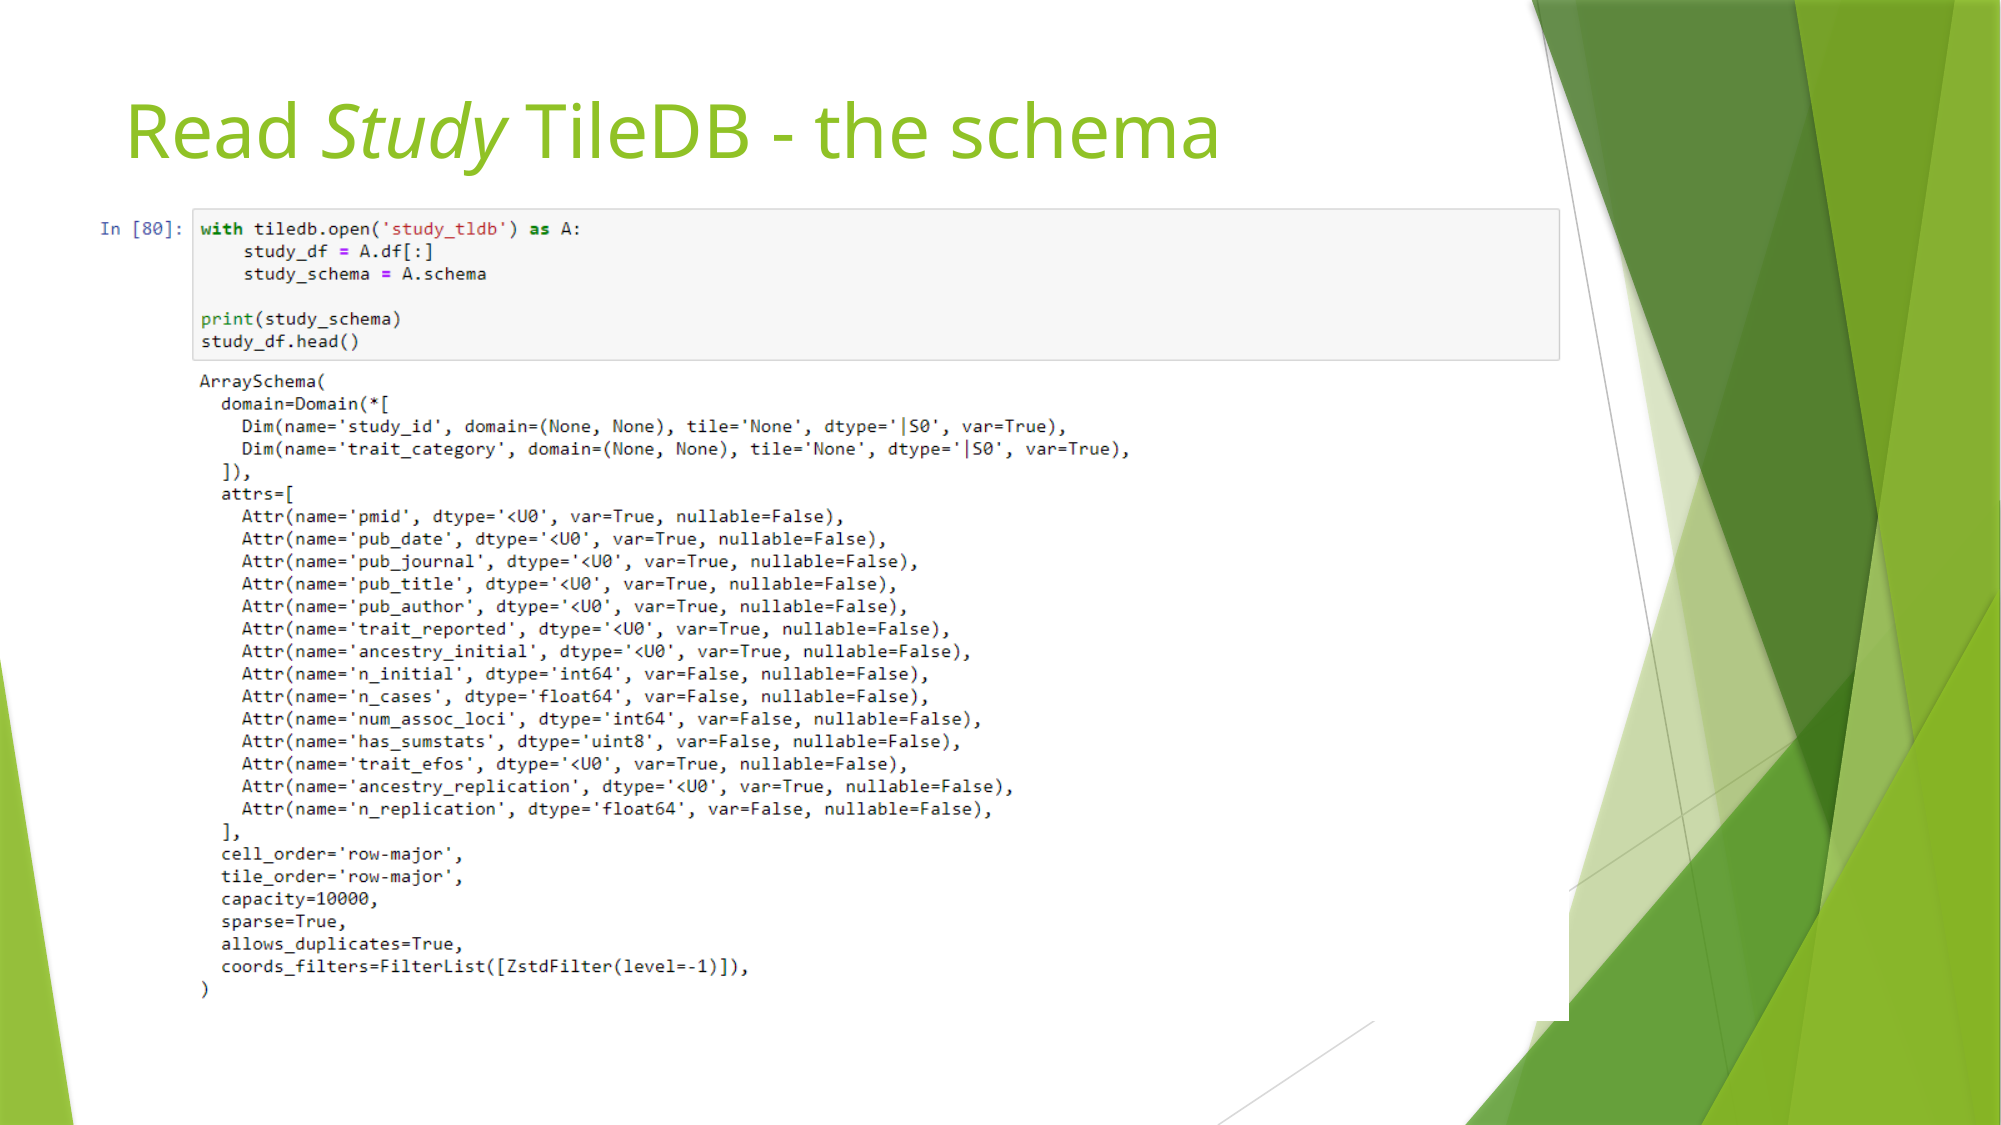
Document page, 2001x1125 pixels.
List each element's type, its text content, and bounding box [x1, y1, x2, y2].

title Read Study TileDB - the schema [109, 76, 1520, 194]
picture [60, 195, 1569, 1022]
